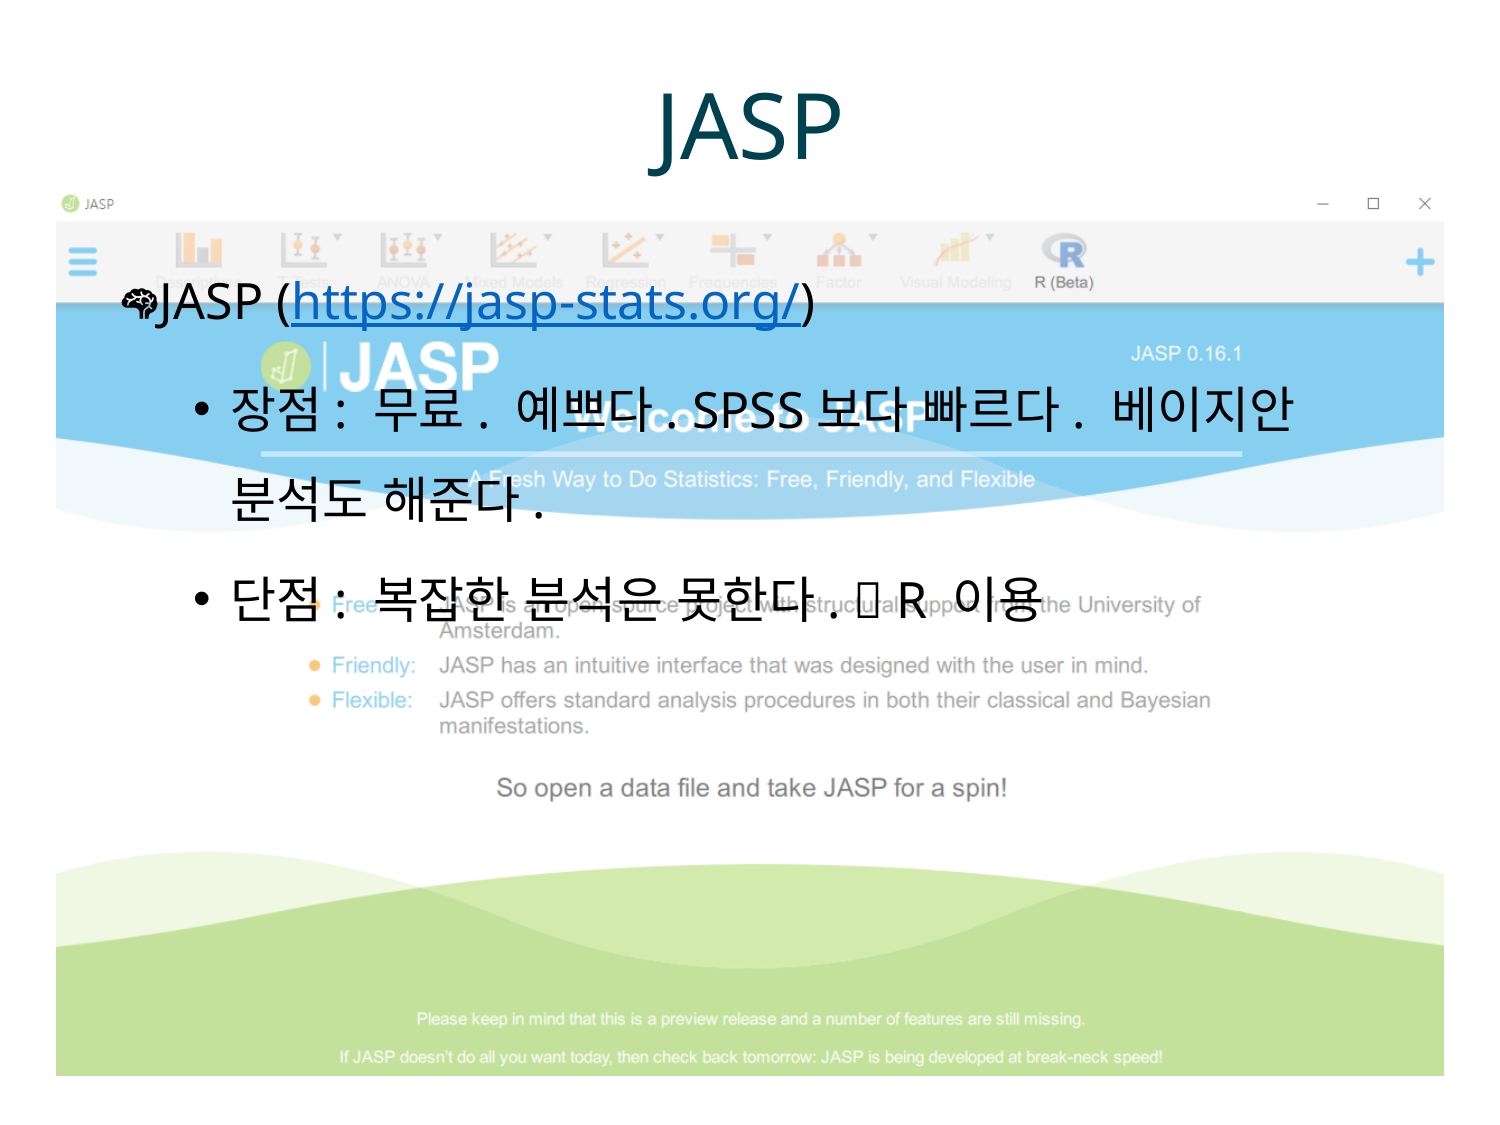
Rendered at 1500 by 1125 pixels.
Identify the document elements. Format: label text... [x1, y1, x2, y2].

picture [56, 190, 1444, 1076]
title JASP [103, 59, 1397, 190]
